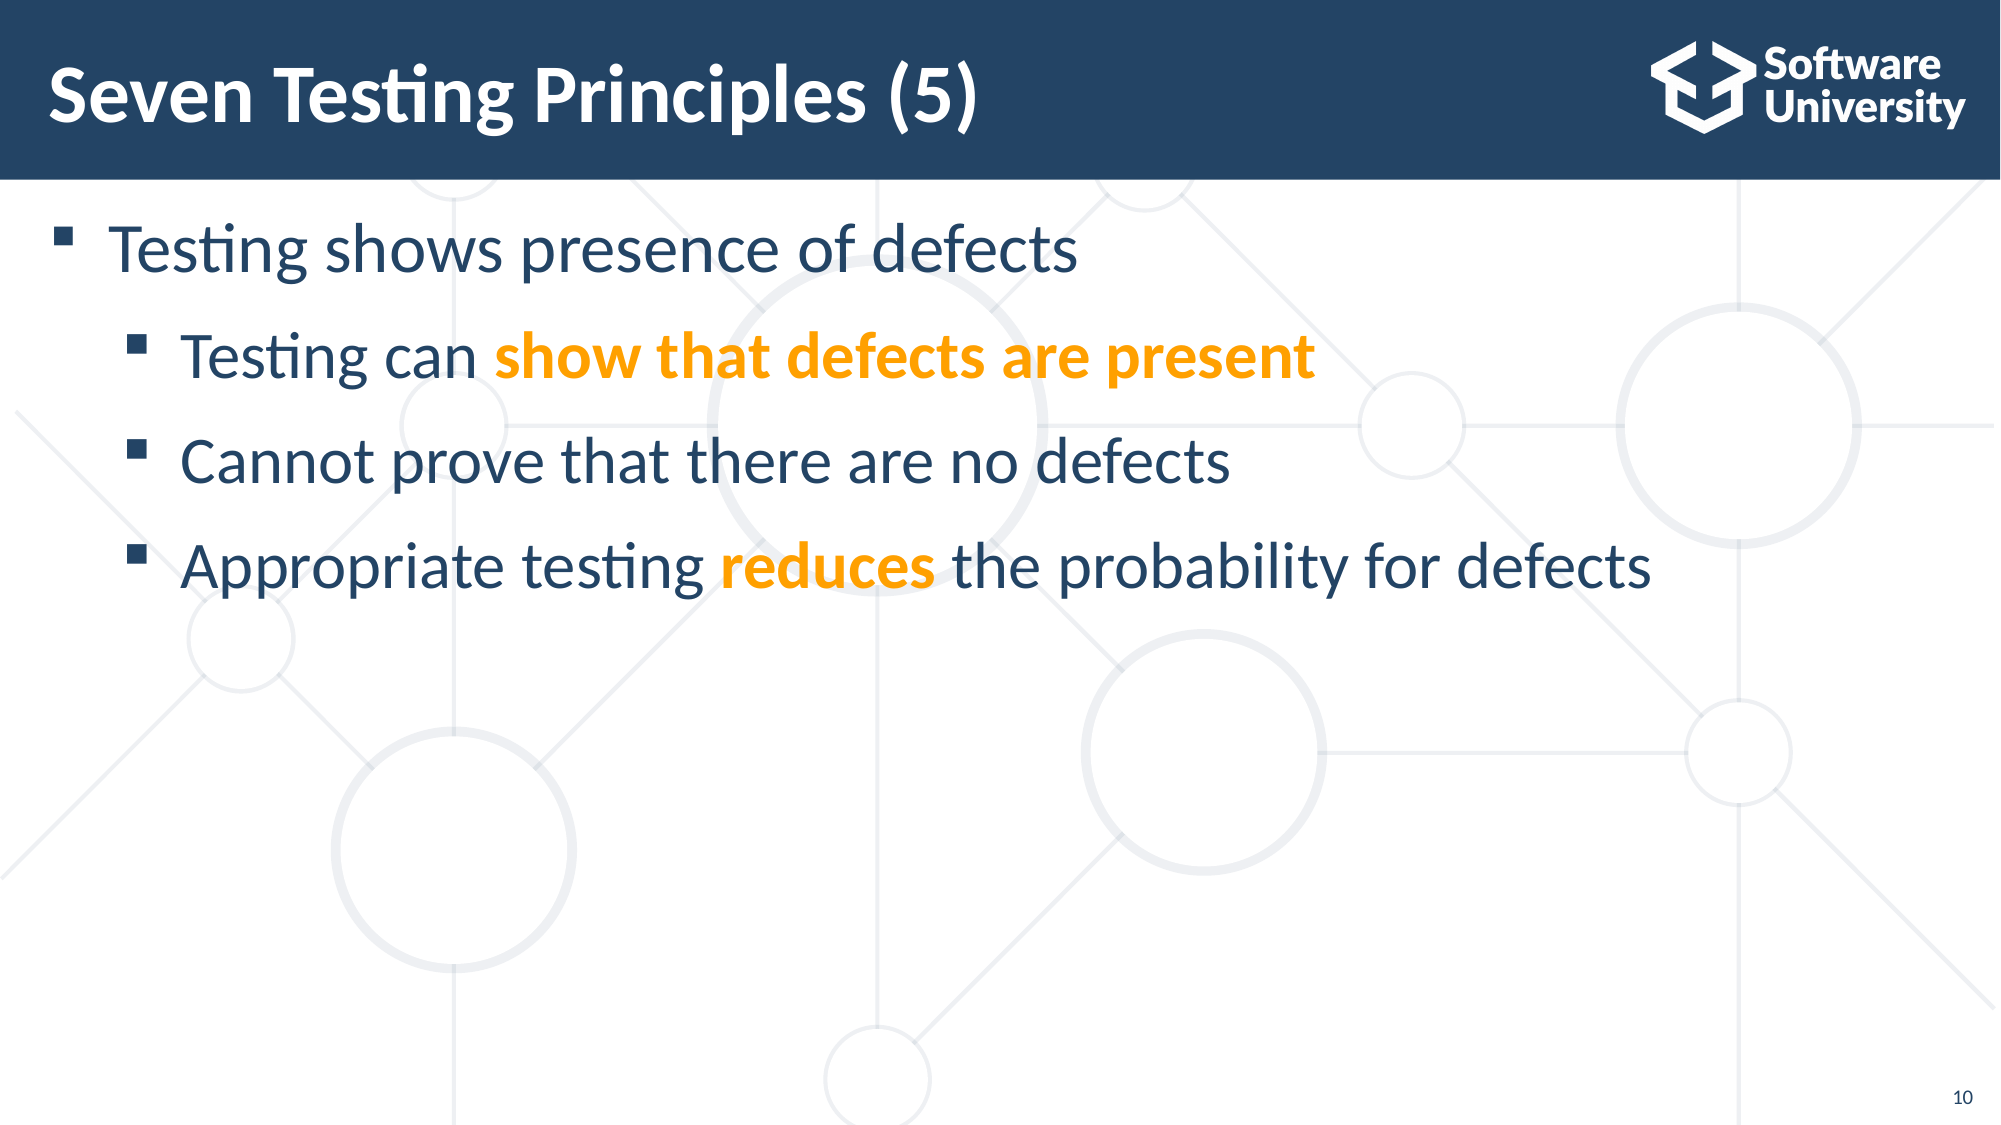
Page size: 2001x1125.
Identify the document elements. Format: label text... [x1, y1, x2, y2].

slide_number 10 [1927, 1067, 1989, 1117]
list Testing shows presence of defects Testing can show that defects are present Cannot prove that there are no defects Appropriate testing reduces the probability for defects [31, 196, 1970, 1104]
picture [1651, 41, 1966, 134]
title Seven Testing Principles (5) [31, 16, 1625, 162]
